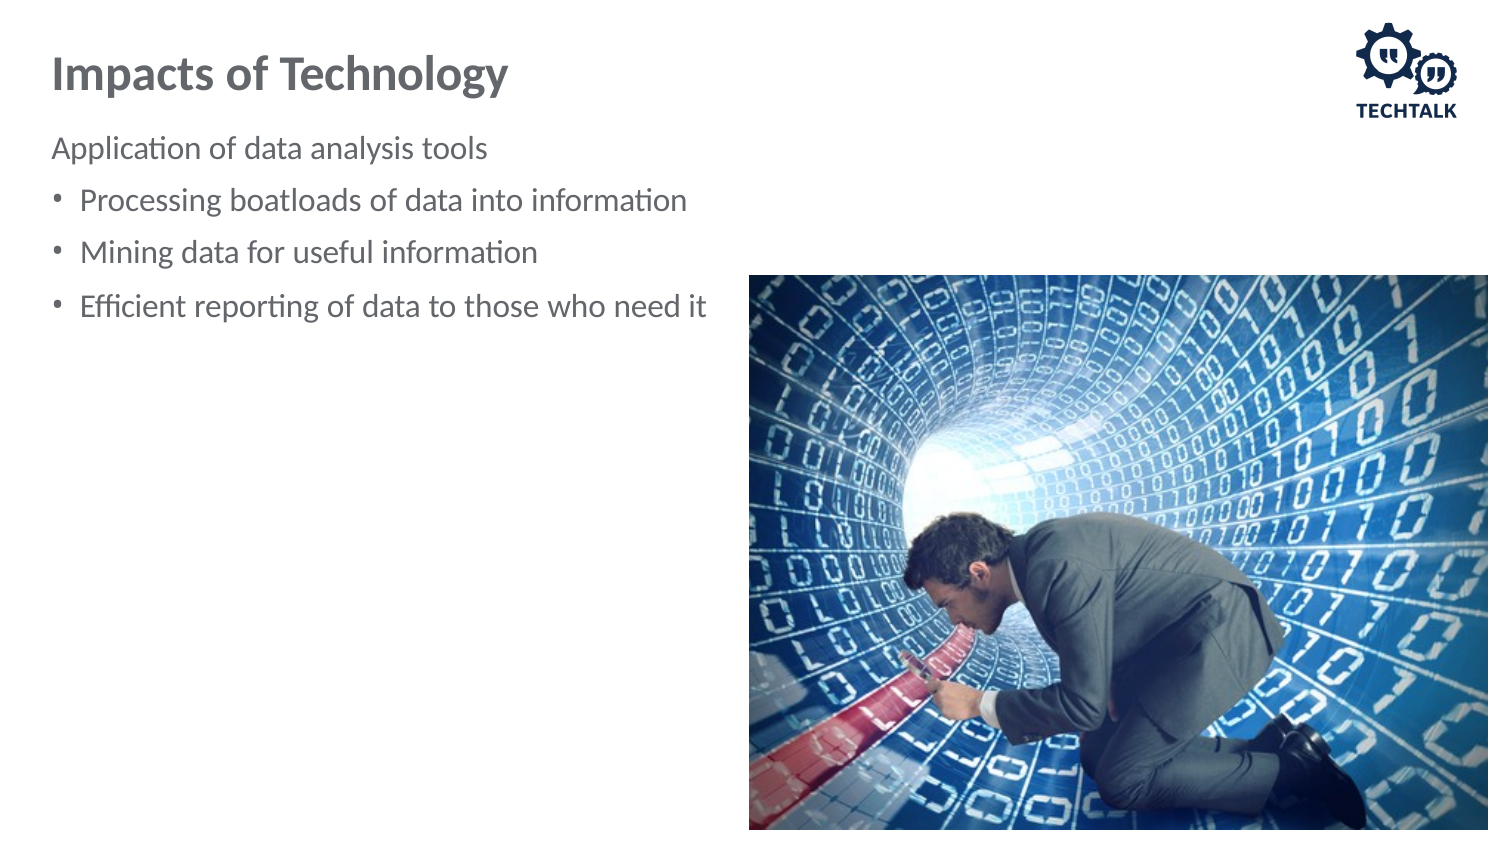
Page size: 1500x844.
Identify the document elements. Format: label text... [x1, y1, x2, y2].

picture [19, 27, 548, 137]
picture [1356, 22, 1457, 118]
text_box Application of data analysis tools Processing boatloads of data into information Mining data for useful information Efficient reporting of data to those who need it [49, 112, 717, 324]
picture [749, 275, 1488, 830]
